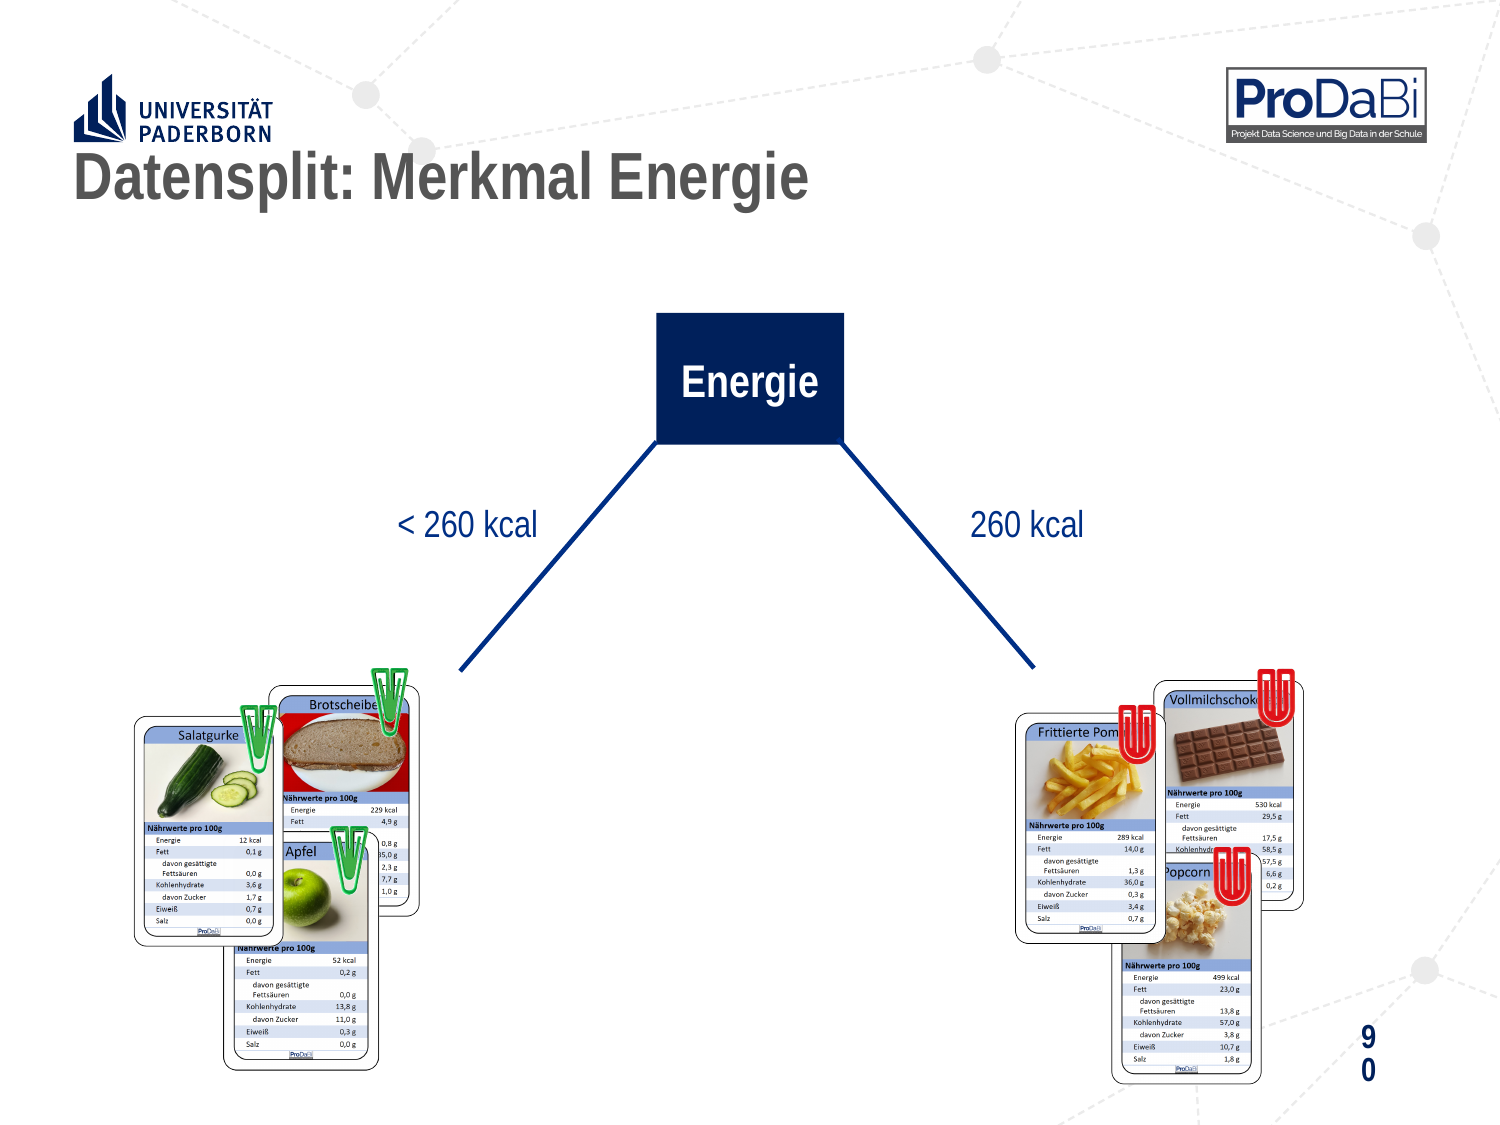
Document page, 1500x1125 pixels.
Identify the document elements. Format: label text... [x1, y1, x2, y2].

title Datensplit: Merkmal Energie [73, 139, 1427, 312]
text_box < 260 kcal [382, 492, 455, 553]
picture [1226, 67, 1427, 139]
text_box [460, 441, 657, 672]
picture [1009, 668, 1309, 1091]
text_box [837, 438, 1035, 669]
slide_number 90 [1361, 1015, 1387, 1038]
picture [132, 668, 424, 1074]
text_box Energie [655, 312, 845, 446]
